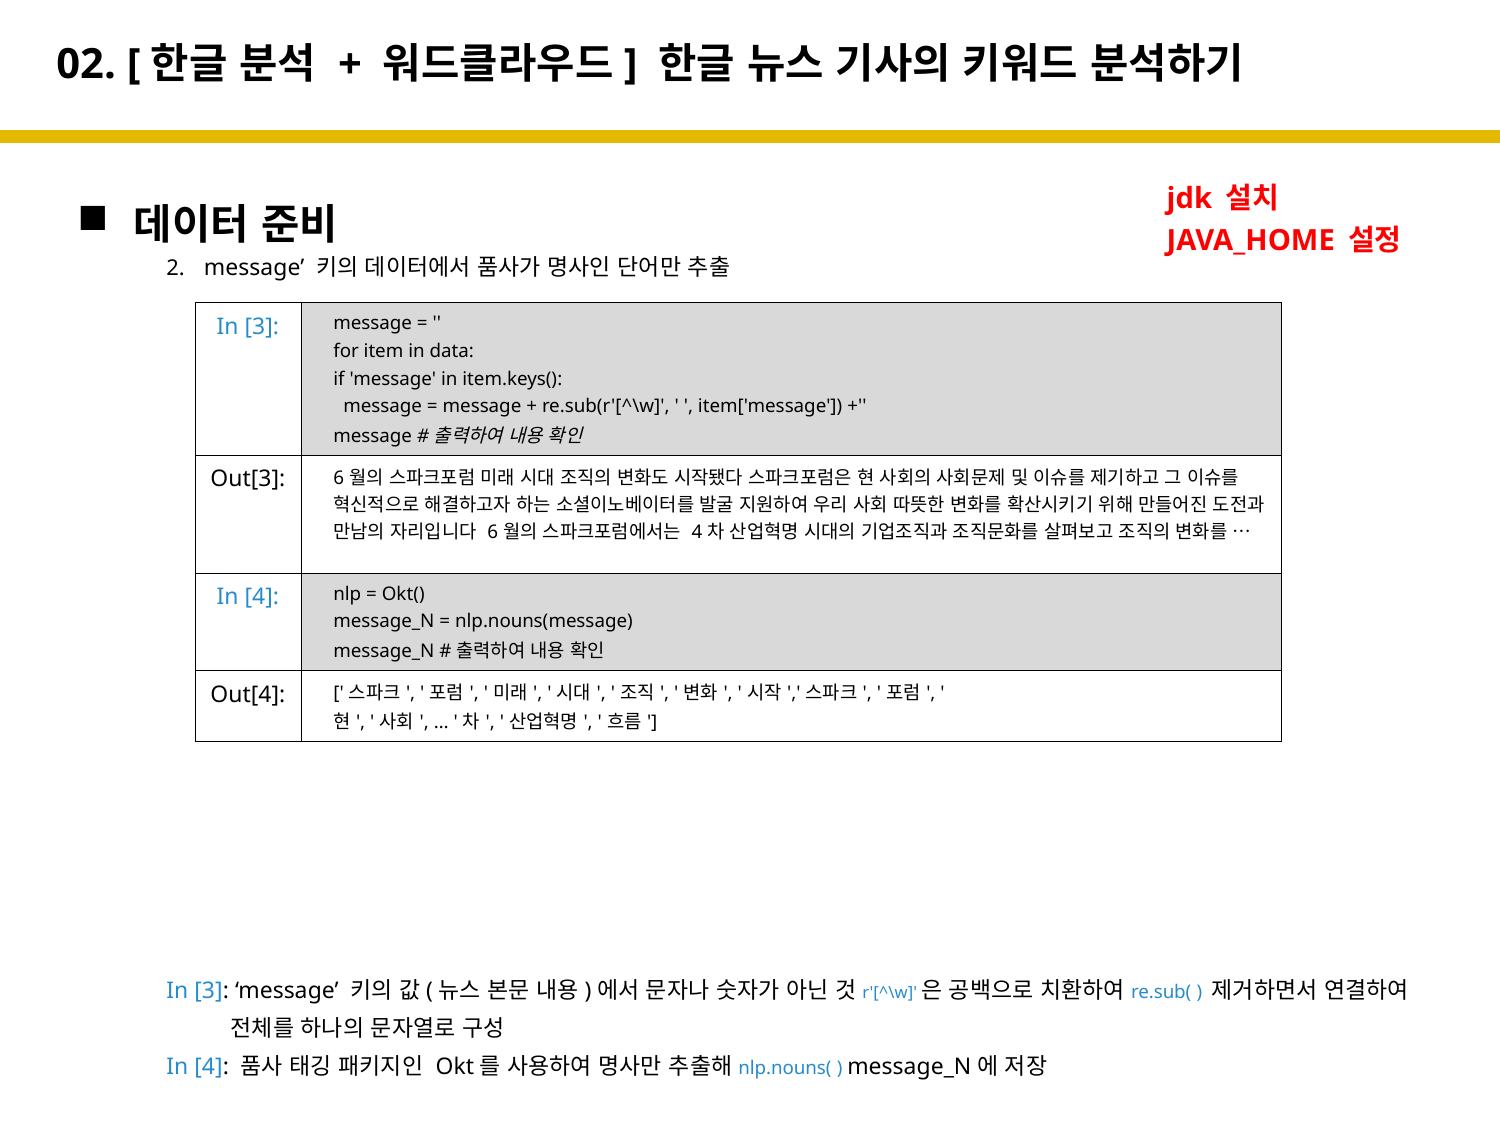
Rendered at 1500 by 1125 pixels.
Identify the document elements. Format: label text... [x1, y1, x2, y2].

title 02. [한글 분석 + 워드클라우드] 한글 뉴스 기사의 키워드 분석하기 [41, 17, 1341, 107]
table_cell In [4]: [196, 574, 301, 670]
table_cell 6월의 스파크포럼 미래 시대 조직의 변화도 시작됐다 스파크포럼은 현 사회의 사회문제 및 이슈를 제기하고 그 이슈를 혁신적으로 해결하고자 하는 소셜이노베이터를 발굴 지원하여 우리 사회 따뜻한 변화를 확산시키기 위해 만들어진 도전과 만남의 자리입니다 6월의 스파크포럼에서는 4차 산업혁명 시대의 기업조직과 조직문화를 살펴보고 조직의 변화를 … [302, 456, 1281, 573]
table_cell nlp = Okt() message_N = nlp.nouns(message) message_N #출력하여 내용 확인 [302, 574, 1281, 670]
table_cell Out[3]: [196, 456, 301, 573]
table_cell ['스파크', '포럼', '미래', '시대', '조직', '변화', '시작','스파크', '포럼', ' 현', '사회', … '차', '산업혁명', '흐름'] [302, 671, 1281, 741]
table_cell Out[4]: [196, 671, 301, 741]
list 데이터 준비 message’ 키의 데이터에서 품사가 명사인 단어만 추출 In [3]: ‘message’ 키의 값(뉴스 본문 내용)에서 문자나 숫자가 아닌 것r'[^\w]'은 공백으로 치환하여re.sub( ) 제거하면서 연결하여 전체를 하나의 문자열로 구성 In [4]: 품사 태깅 패키지인 Okt를 사용하여 명사만 추출해nlp.nouns( ) message_N에 저장 [48, 165, 1467, 1064]
table_header In [3]: [196, 303, 301, 455]
table_header message = '' for item in data: if 'message' in item.keys(): message = message + re.sub(r'[^\w]', ' ', item['message']) +'' message #출력하여 내용 확인 [302, 303, 1281, 455]
text_box jdk 설치 JAVA_HOME 설정 [1151, 165, 1453, 268]
